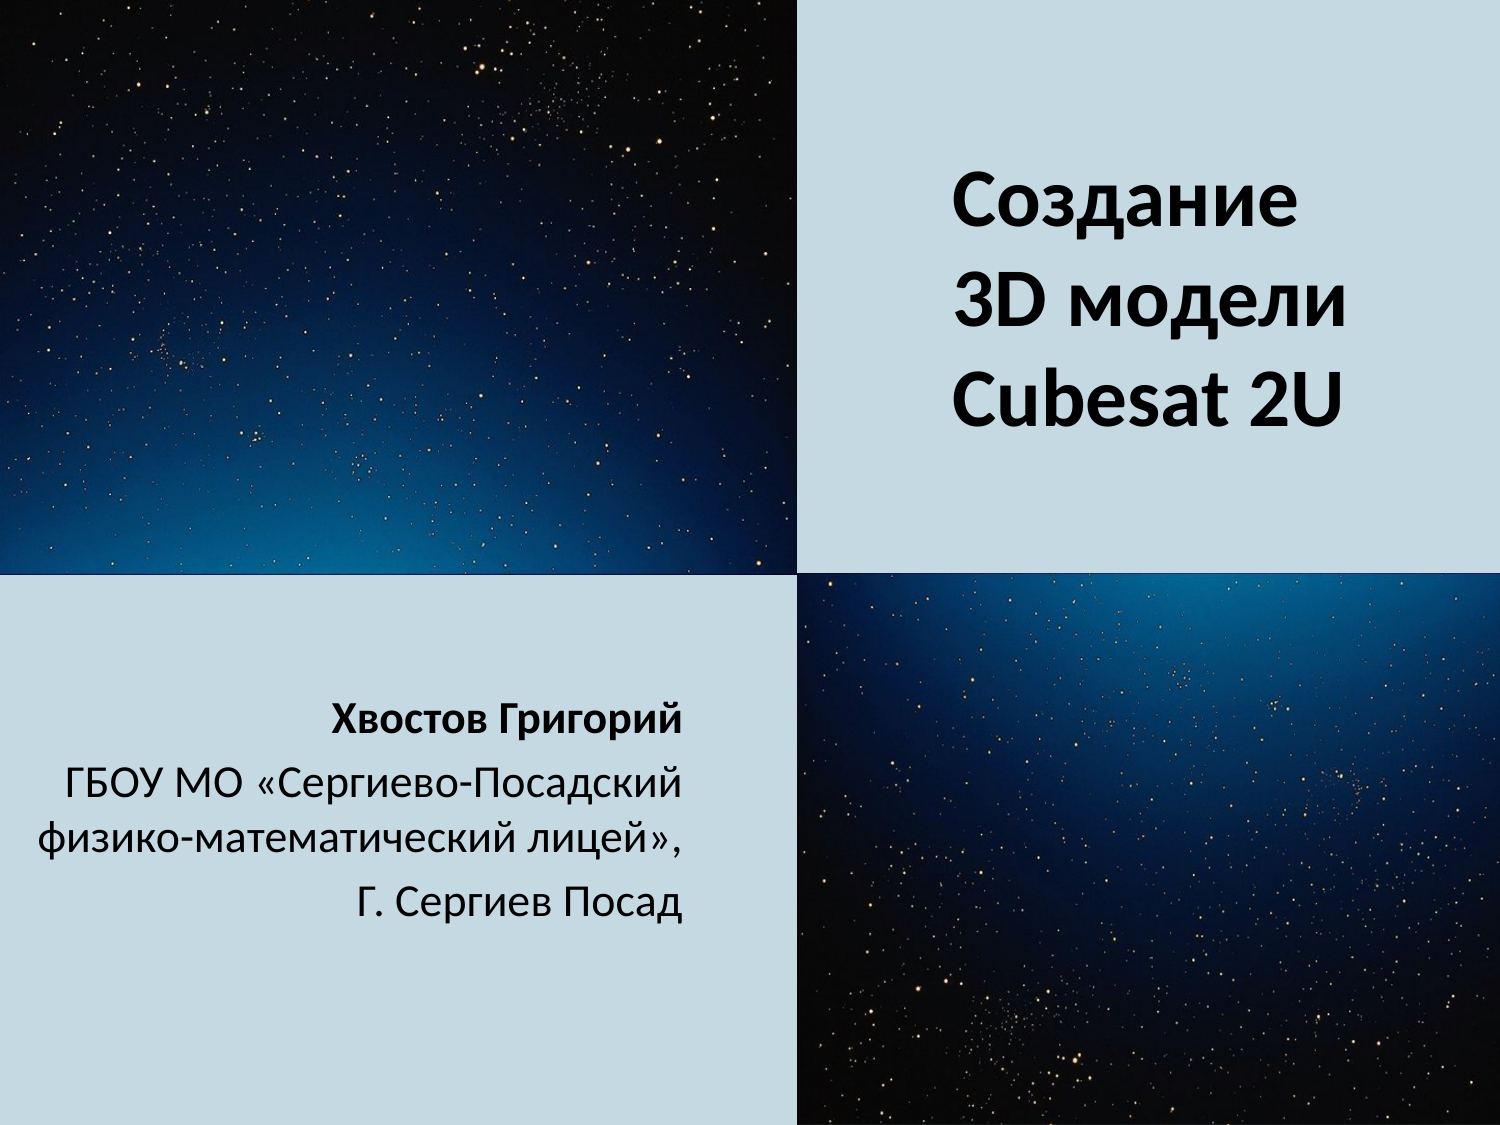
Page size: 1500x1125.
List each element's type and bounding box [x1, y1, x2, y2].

text_box [0, 0, 1500, 1125]
